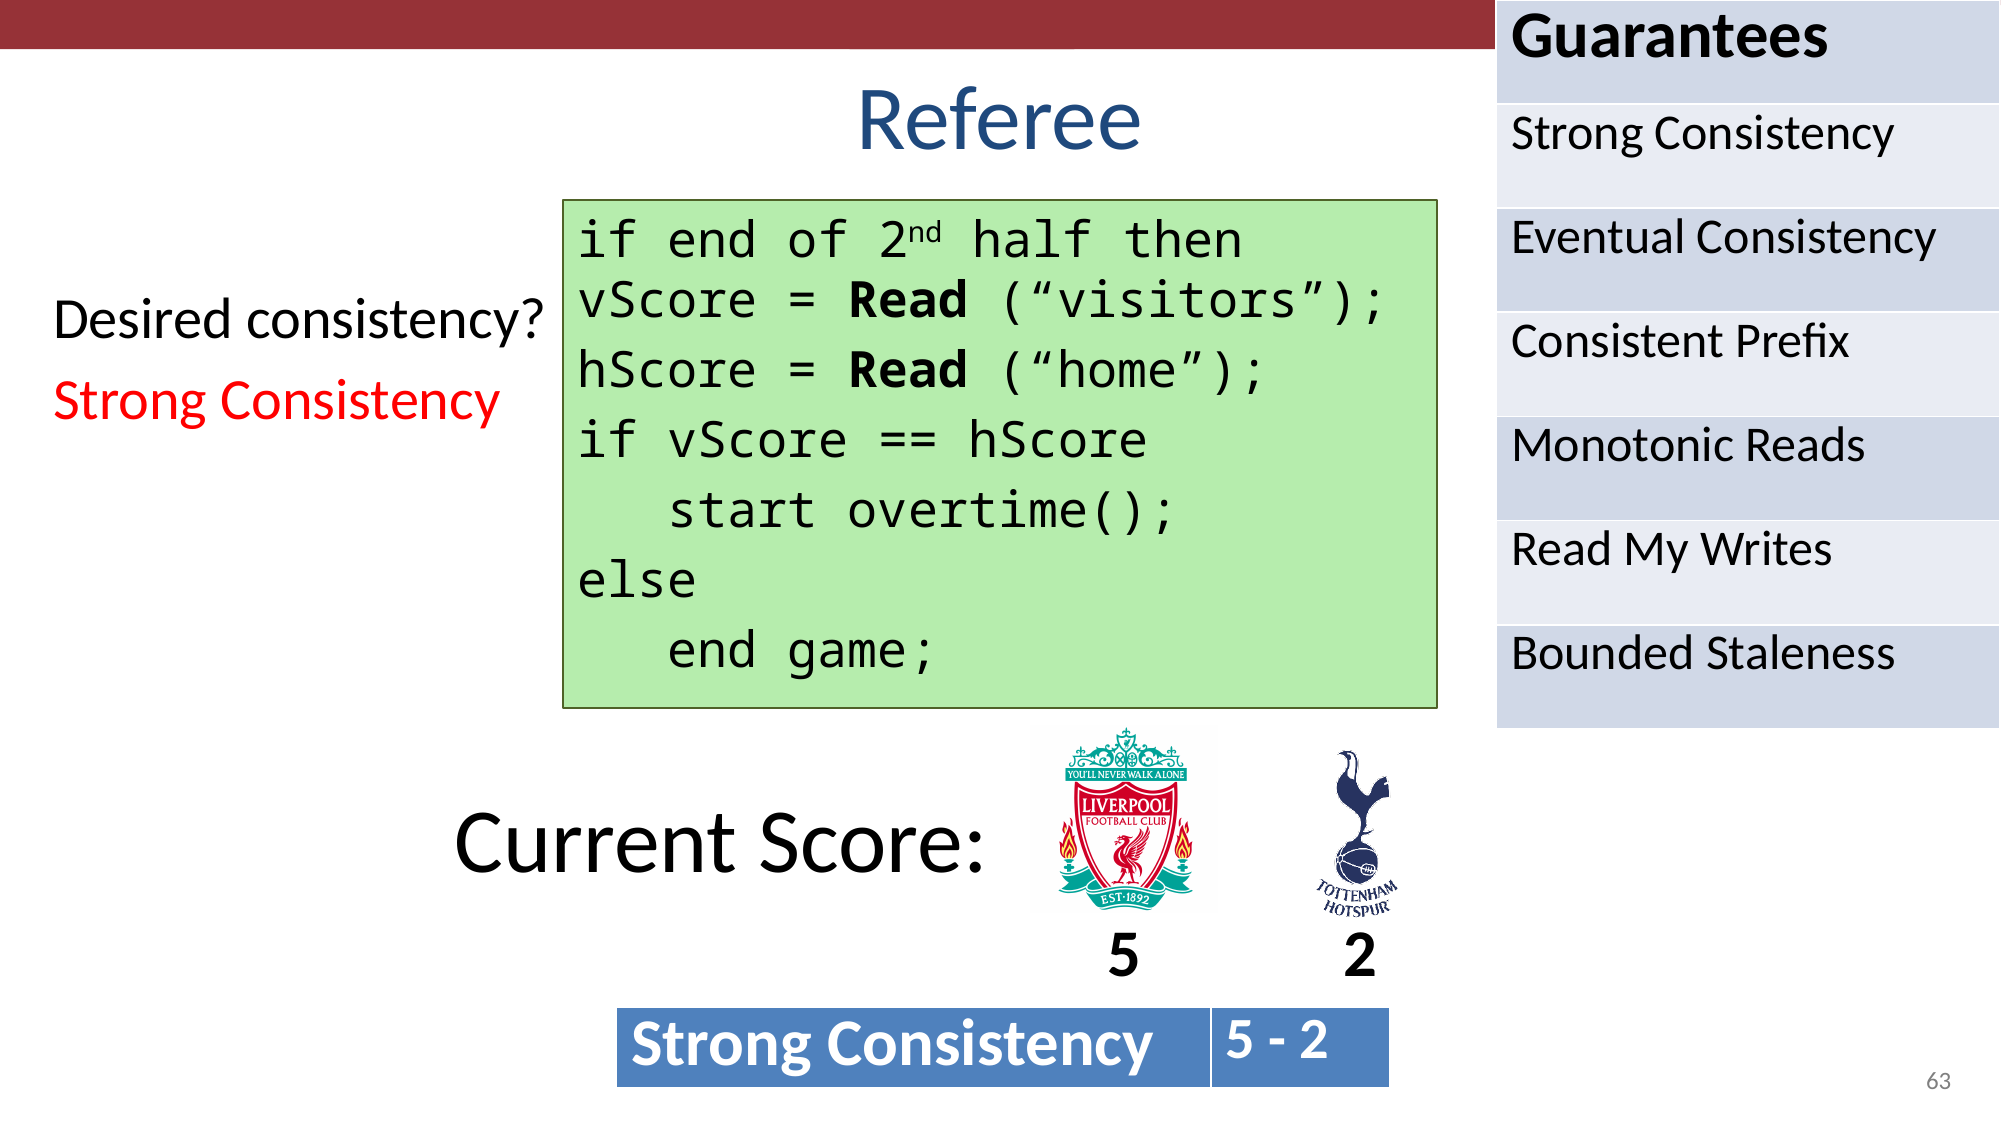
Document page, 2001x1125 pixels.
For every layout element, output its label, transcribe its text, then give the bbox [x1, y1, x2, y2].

table_header Strong Consistency [617, 1008, 1210, 1087]
table_cell Bounded Staleness [1497, 626, 1999, 728]
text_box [378, 725, 1394, 1000]
table_cell Strong Consistency [1497, 105, 1999, 207]
table_header Guarantees [1497, 1, 1999, 103]
table_cell Consistent Prefix [1497, 313, 1999, 416]
picture [1200, 728, 1514, 938]
text_box if end of 2nd half then vScore = Read (“visitors”); hScore = Read (“home”); if vScore == hScore start overtime(); else end game; [562, 200, 1437, 709]
table_cell Read My Writes [1497, 521, 1999, 624]
list Desired consistency? Strong Consistency [37, 272, 562, 566]
slide_number 63 [1433, 1024, 1967, 1103]
table_cell Eventual Consistency [1497, 209, 1999, 311]
table_cell Monotonic Reads [1497, 417, 1999, 520]
title Referee [99, 44, 1495, 176]
table_header 5 - 2 [1212, 1008, 1389, 1087]
